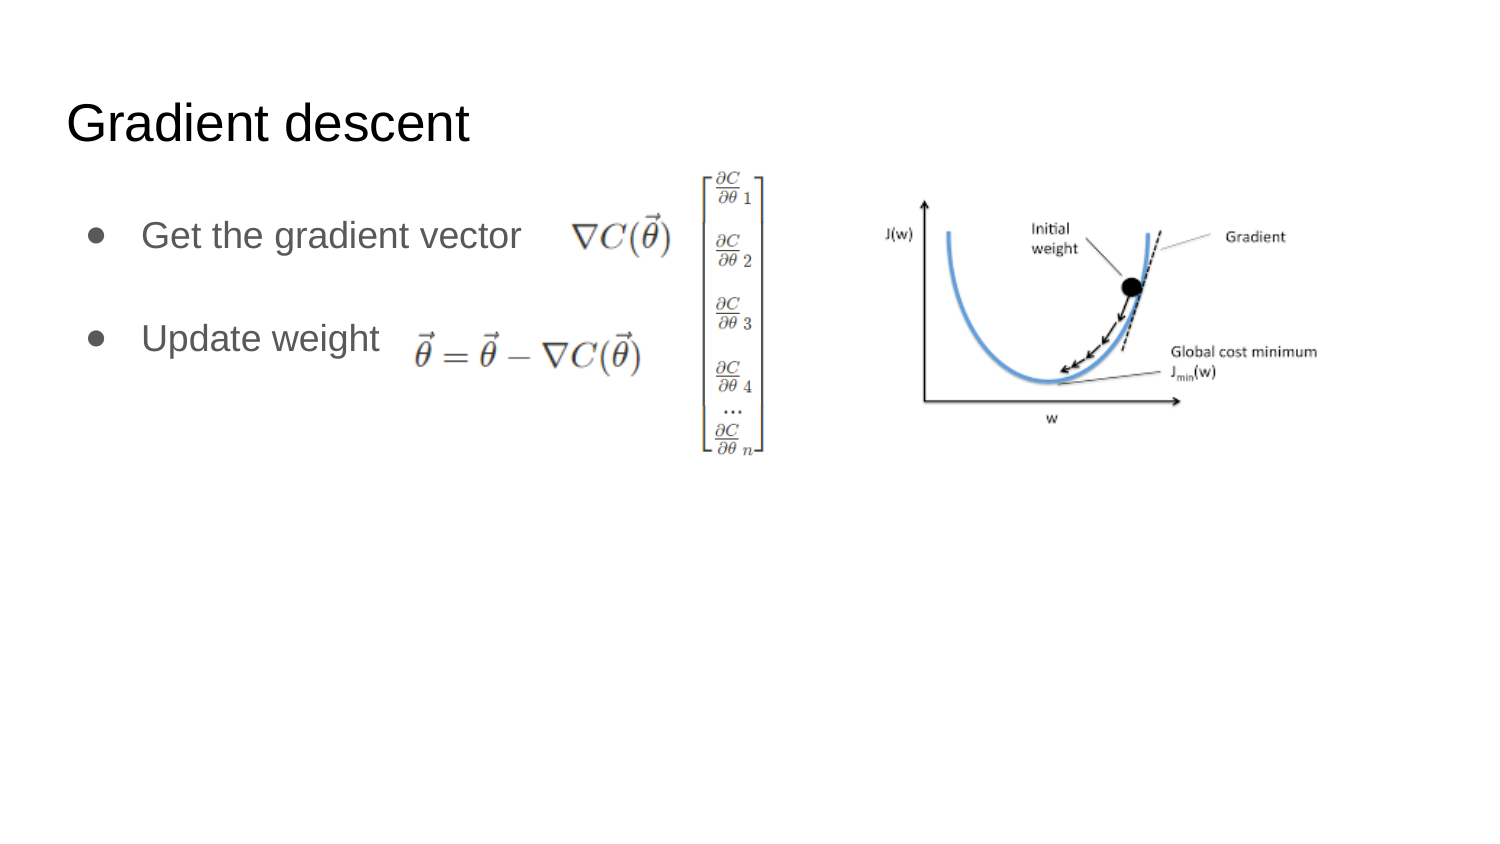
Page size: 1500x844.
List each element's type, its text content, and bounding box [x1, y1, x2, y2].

picture [409, 324, 648, 383]
title Gradient descent [51, 72, 1449, 167]
picture [882, 188, 1324, 428]
picture [567, 207, 678, 262]
picture [696, 166, 769, 462]
list Get the gradient vector Update weight [51, 189, 1449, 750]
